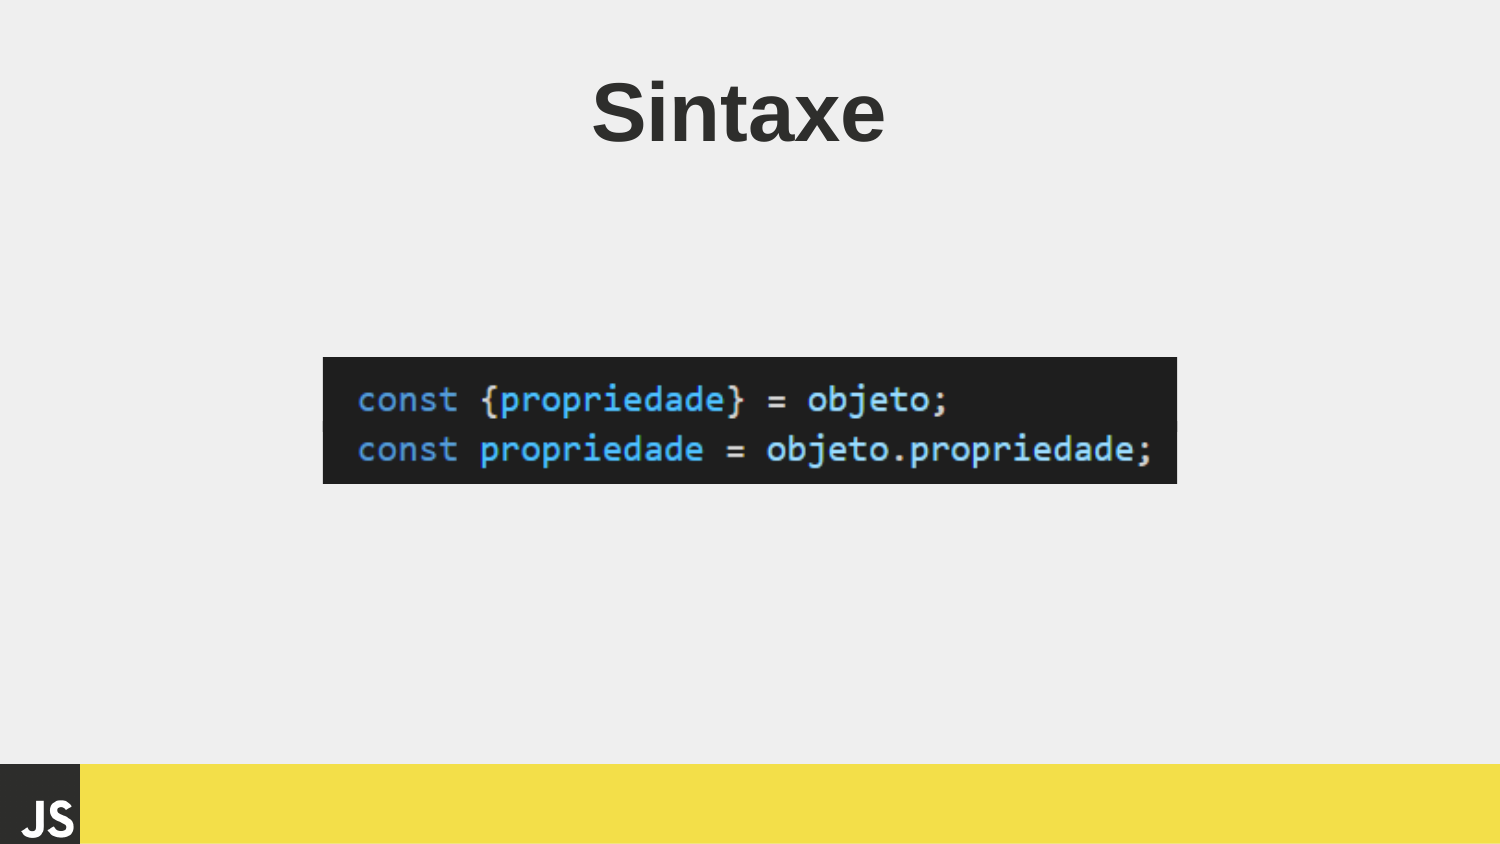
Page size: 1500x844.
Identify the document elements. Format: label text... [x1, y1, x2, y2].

picture [0, 763, 80, 844]
text_box [80, 764, 1500, 844]
picture [322, 357, 1178, 484]
text_box Sintaxe [79, 62, 1399, 211]
